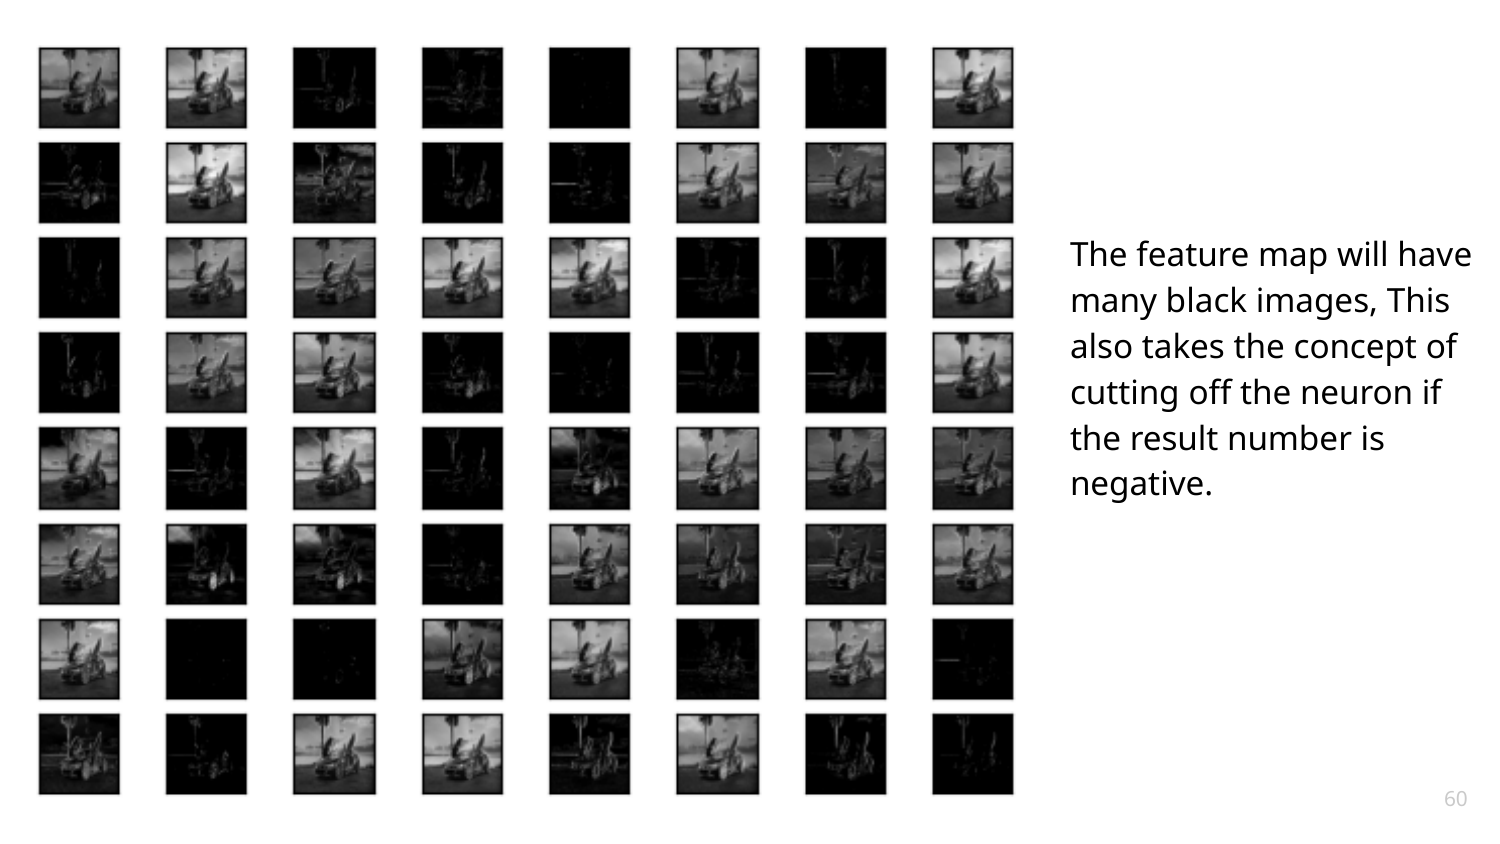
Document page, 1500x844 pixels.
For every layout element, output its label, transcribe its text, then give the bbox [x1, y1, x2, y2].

list The feature map will have many black images, This also takes the concept of cutting off the neuron if the result number is negative. [1054, 212, 1493, 478]
picture [2, 12, 1047, 819]
slide_number ‹#› [1392, 767, 1483, 833]
